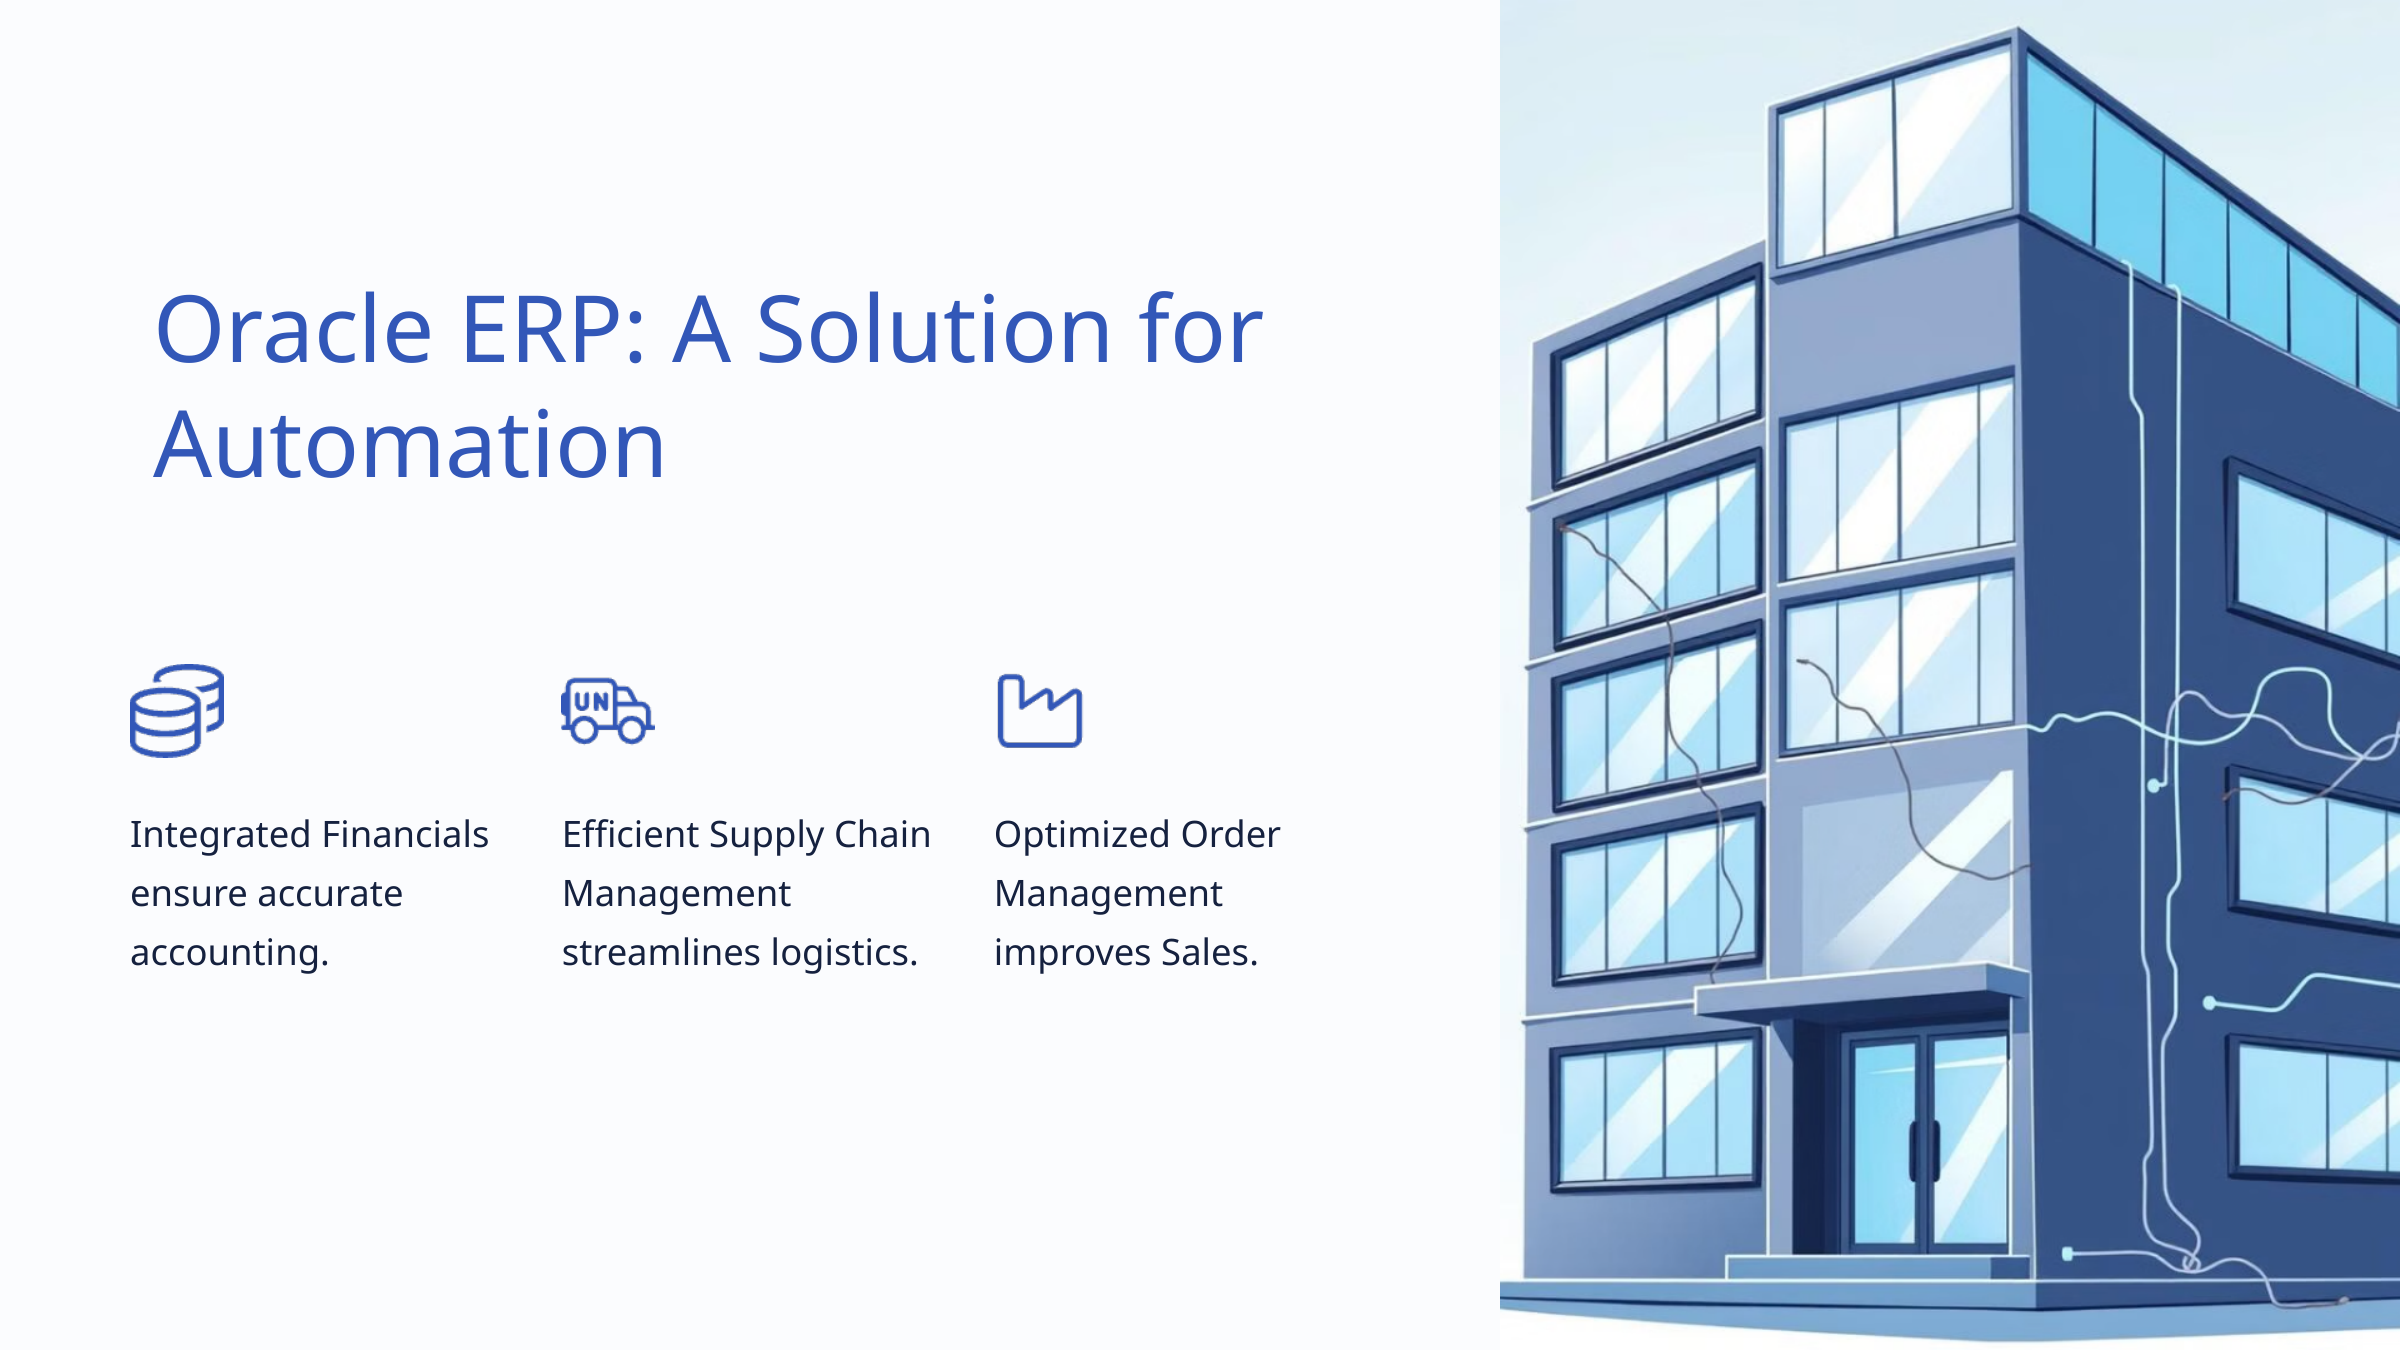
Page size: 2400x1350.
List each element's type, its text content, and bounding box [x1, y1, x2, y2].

picture [561, 664, 655, 758]
picture [993, 664, 1087, 758]
text_box Efficient Supply Chain Management streamlines logistics. [561, 794, 938, 974]
text_box Optimized Order Management improves Sales. [993, 794, 1370, 974]
text_box Oracle ERP: A Solution for Automation [153, 265, 1393, 498]
picture [130, 664, 224, 758]
picture [1499, 0, 2400, 1350]
text_box Integrated Financials ensure accurate accounting. [130, 794, 507, 974]
